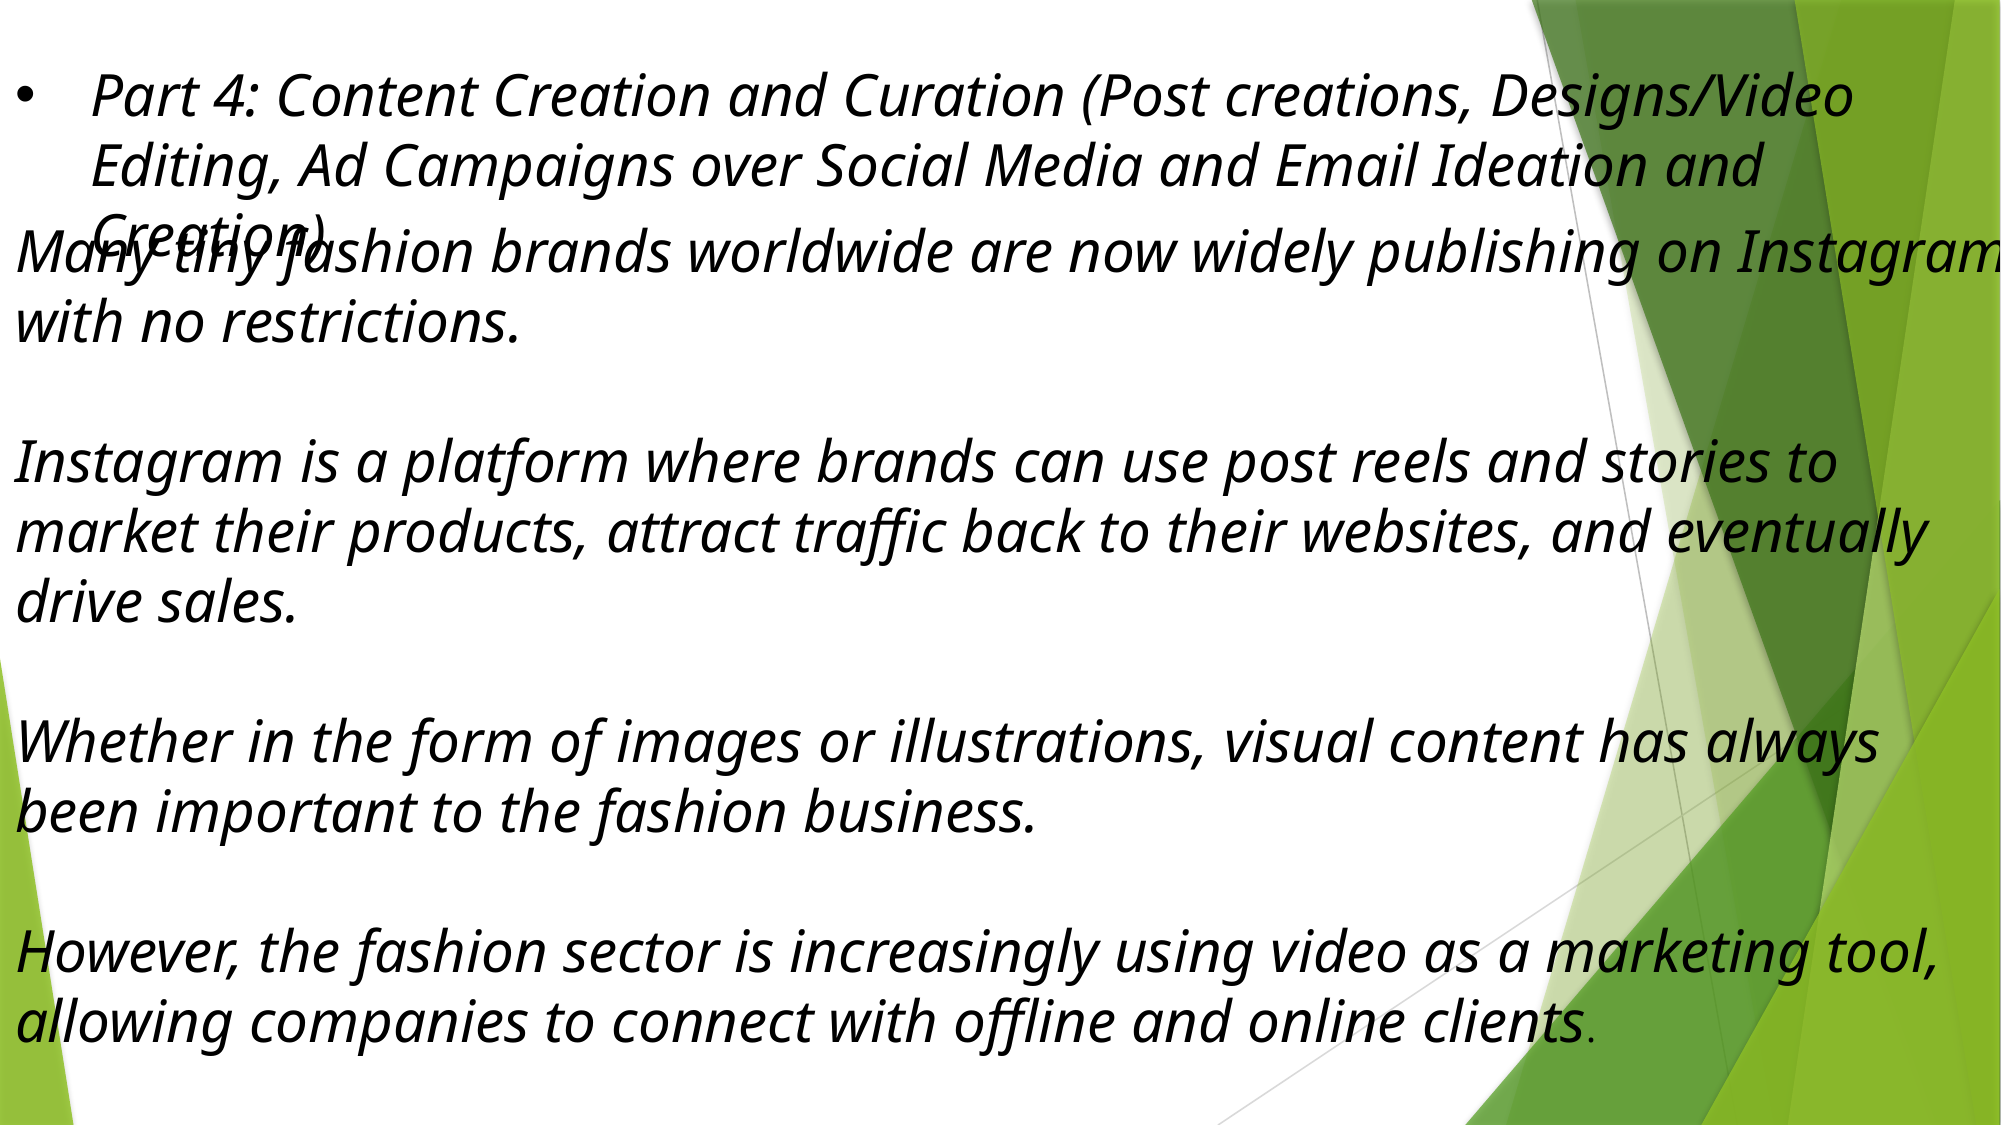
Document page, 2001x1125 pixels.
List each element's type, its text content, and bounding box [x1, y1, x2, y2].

text_box Part 4: Content Creation and Curation (Post creations, Designs/Video Editing, Ad Campaigns over Social Media and Email Ideation and Creation) ​ [0, 50, 2000, 207]
text_box Many tiny fashion brands worldwide are now widely publishing on Instagram with no restrictions. Instagram is a platform where brands can use post reels and stories to market their products, attract traffic back to their websites, and eventually drive sales. Whether in the form of images or illustrations, visual content has always been important to the fashion business. However, the fashion sector is increasingly using video as a marketing tool, allowing companies to connect with offline and online clients. [0, 207, 2000, 1062]
